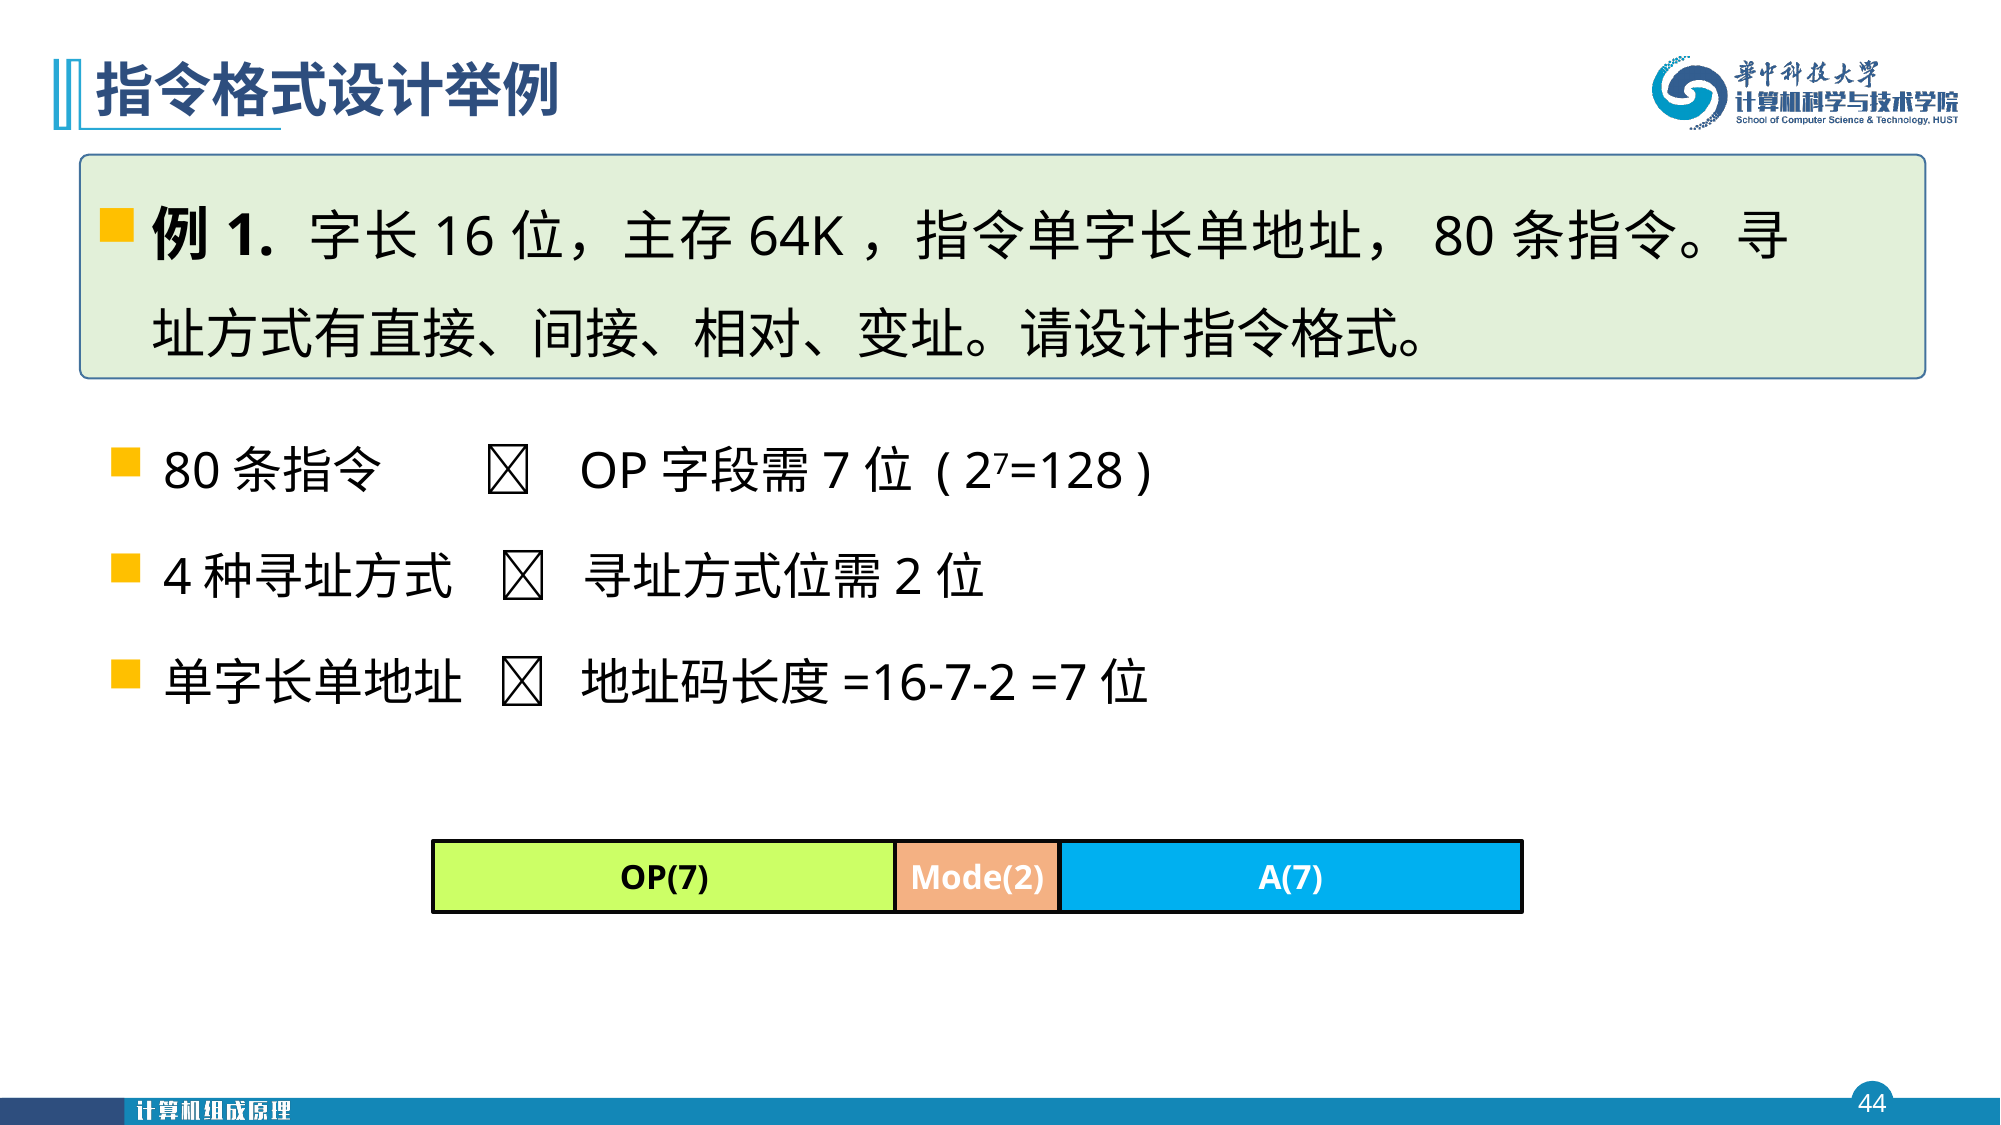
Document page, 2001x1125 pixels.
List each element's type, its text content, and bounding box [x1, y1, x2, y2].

picture [1805, 56, 1958, 130]
list 例1. 字长16位，主存64K，指令单字长单地址，80条指令。寻址方式有直接、间接、相对、变址。请设计指令格式。 [80, 154, 1805, 400]
title 指令格式设计举例 [80, 42, 1805, 144]
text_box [433, 840, 1522, 912]
text_box 80条指令  OP字段需7位 ( 27=128 ) 4种寻址方式  寻址方式位需2位 单字长单地址  地址码长度=16-7-2 =7位 [92, 410, 1914, 735]
text_box [87, 153, 1927, 380]
